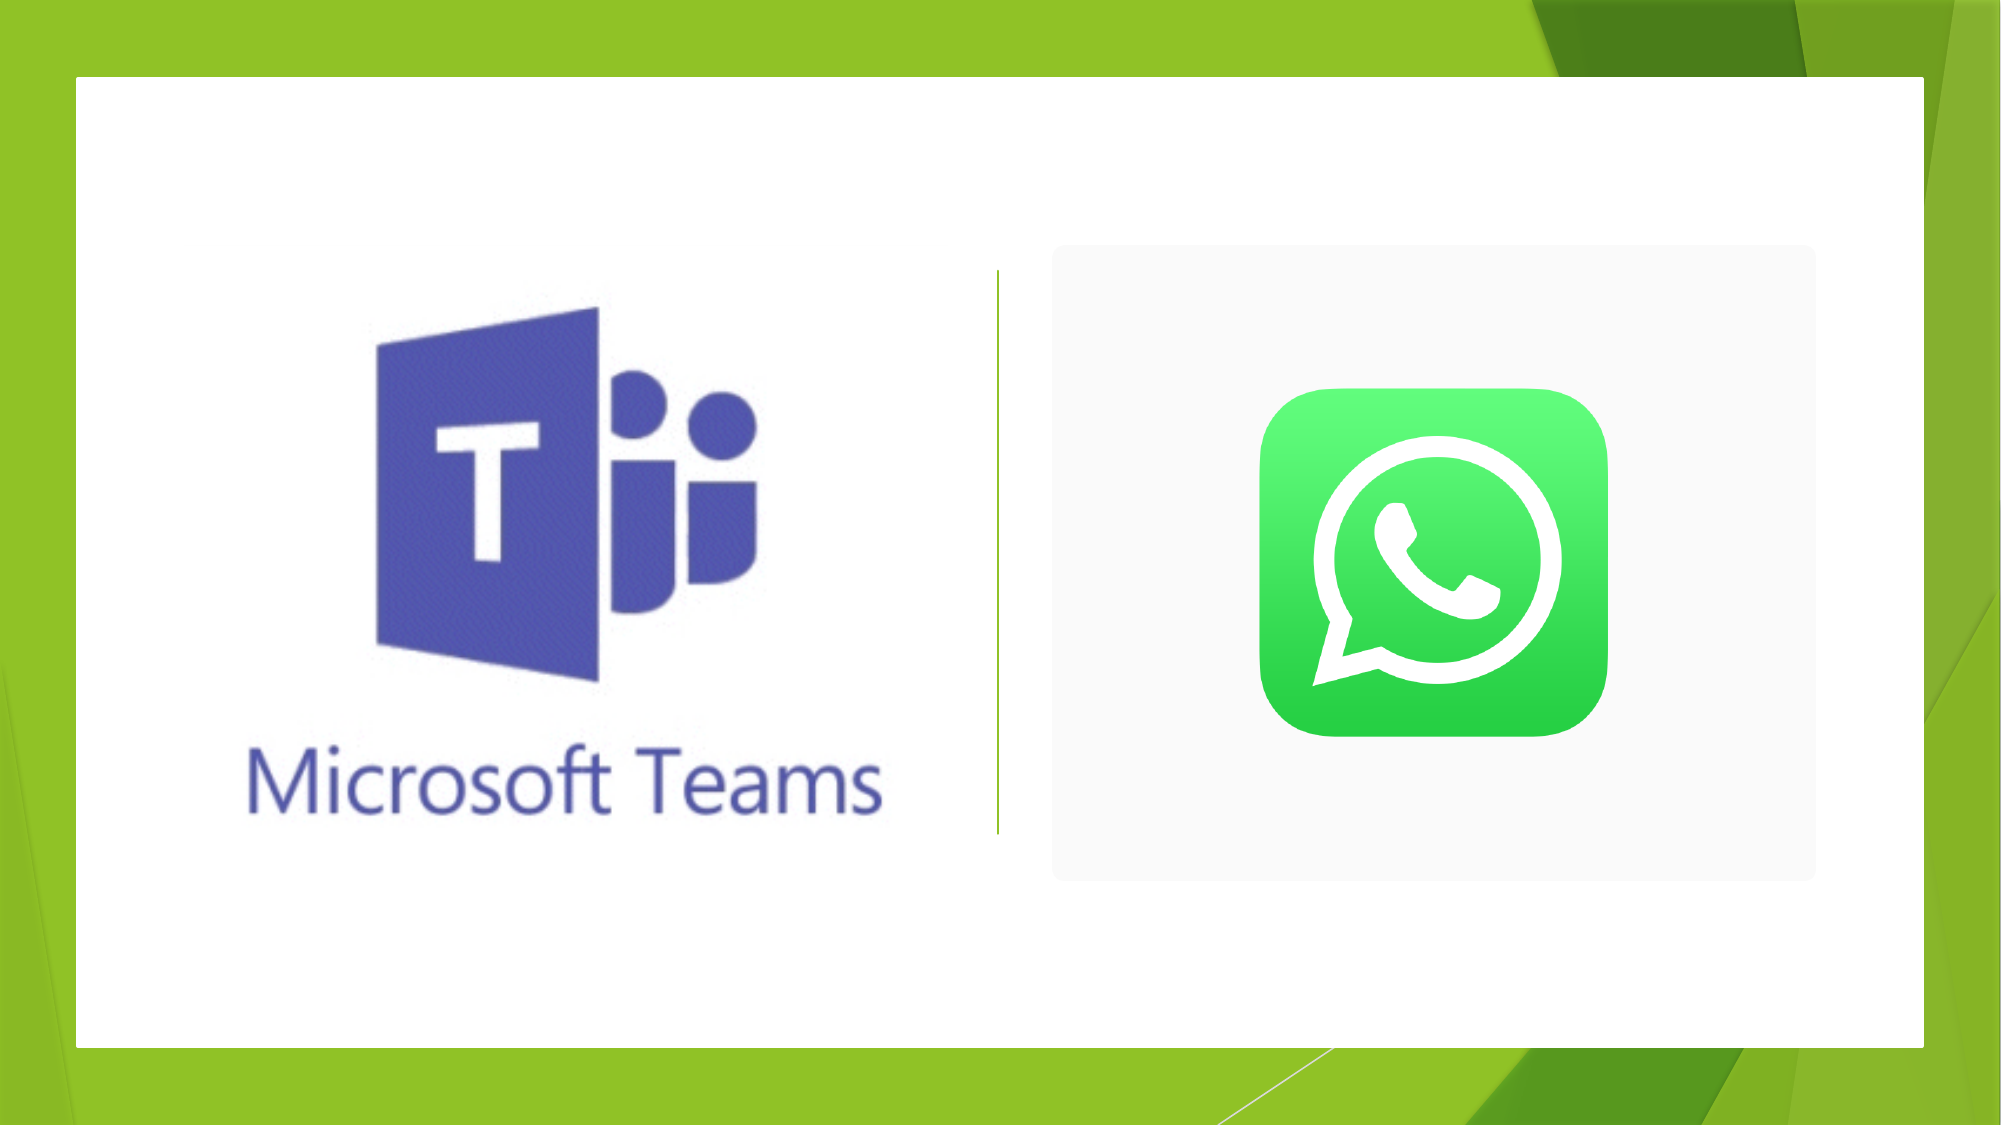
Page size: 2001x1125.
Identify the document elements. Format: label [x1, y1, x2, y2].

picture [1051, 245, 1816, 882]
picture [183, 244, 948, 883]
text_box [0, 0, 2000, 1125]
